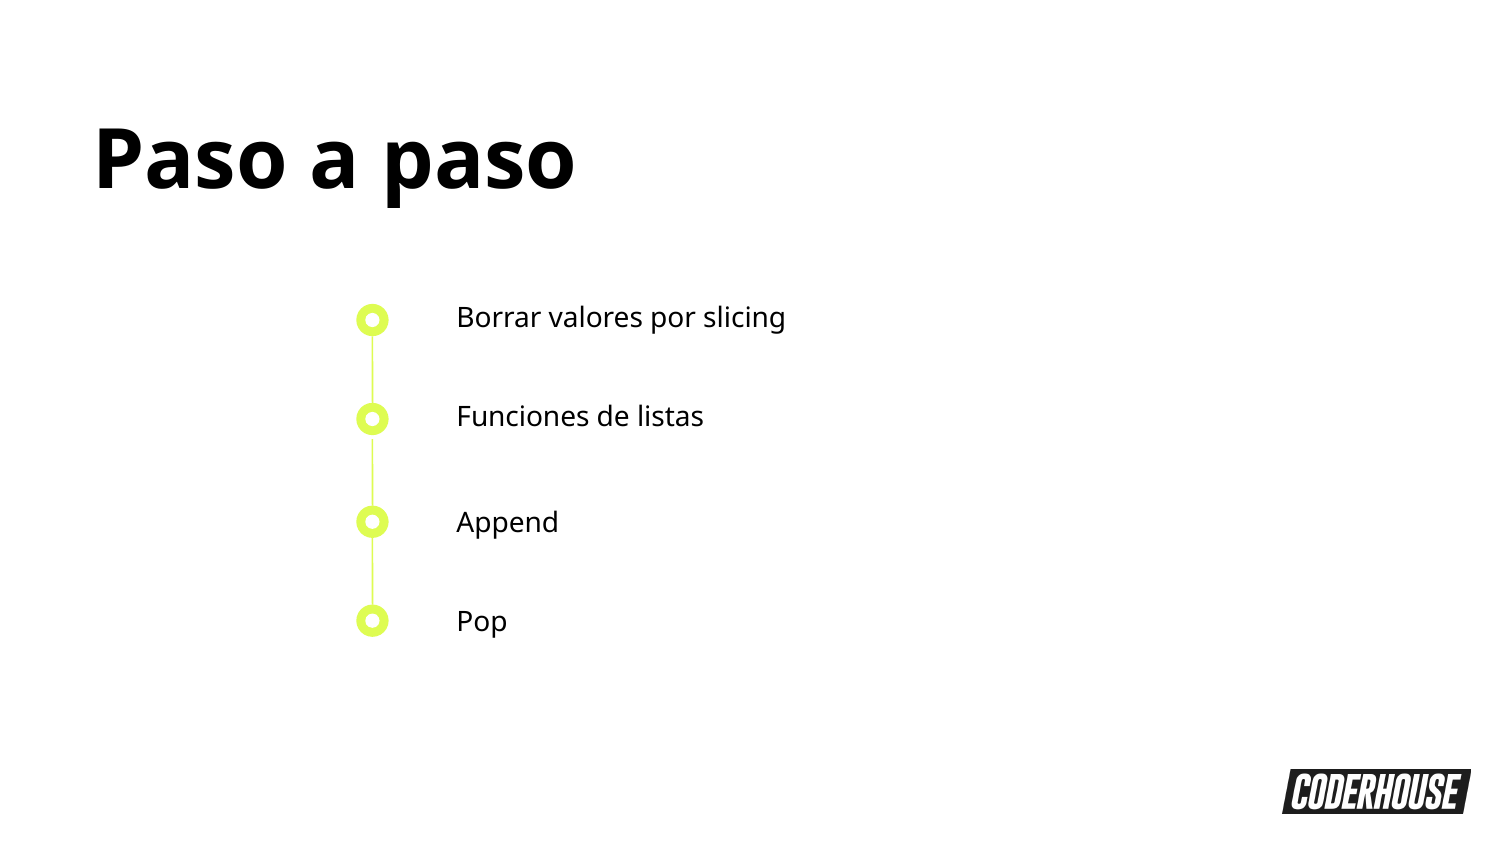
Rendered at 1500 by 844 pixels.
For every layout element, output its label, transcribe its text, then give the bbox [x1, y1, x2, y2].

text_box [356, 402, 389, 436]
text_box Funciones de listas [441, 382, 1144, 447]
text_box Pop [441, 588, 1144, 653]
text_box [356, 604, 389, 638]
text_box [356, 505, 389, 539]
text_box Append [441, 489, 1144, 554]
text_box Borrar valores por slicing [441, 283, 1144, 348]
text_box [356, 303, 389, 337]
text_box Paso a paso [77, 101, 1414, 222]
picture [1281, 769, 1471, 814]
